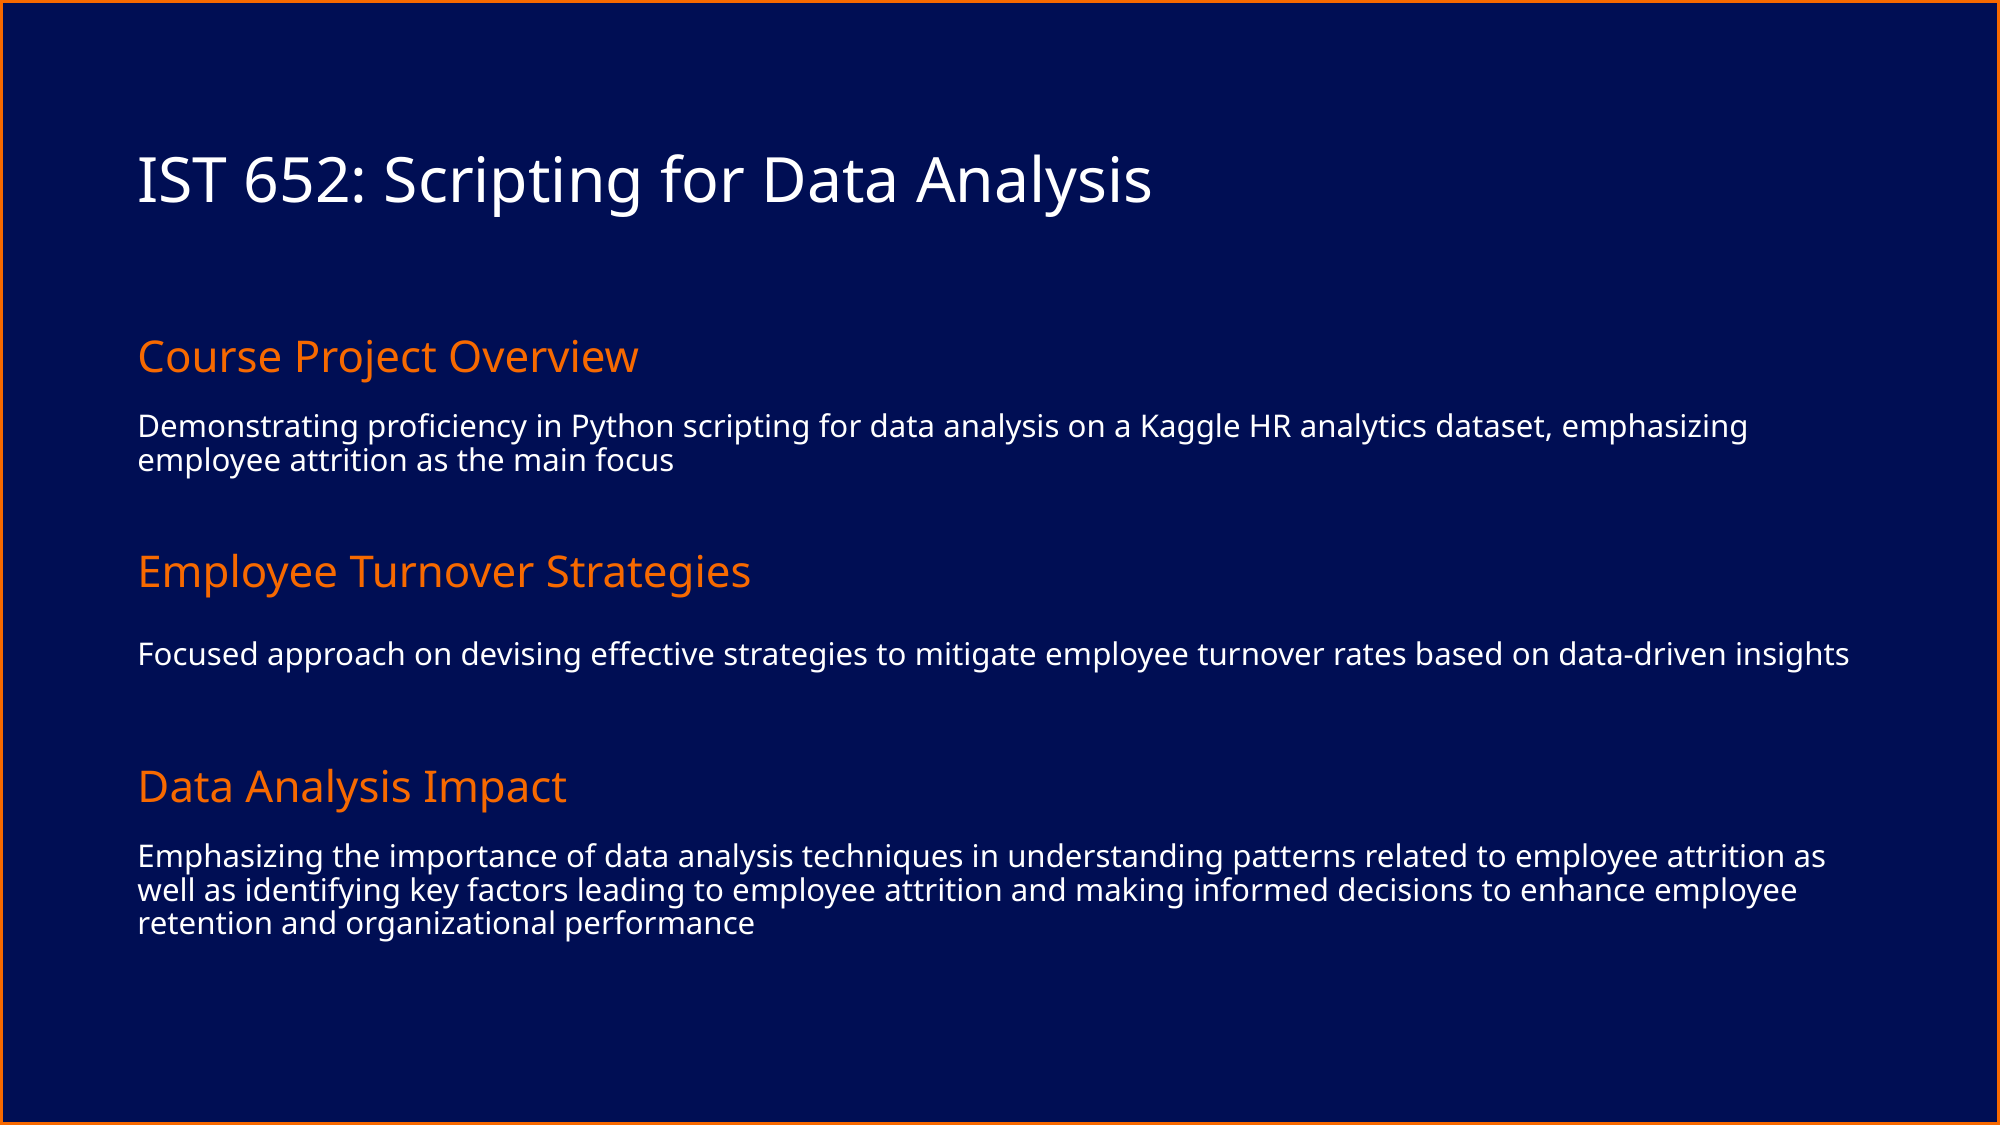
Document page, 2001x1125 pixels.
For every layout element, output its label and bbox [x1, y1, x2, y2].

text_box [0, 0, 2000, 1125]
